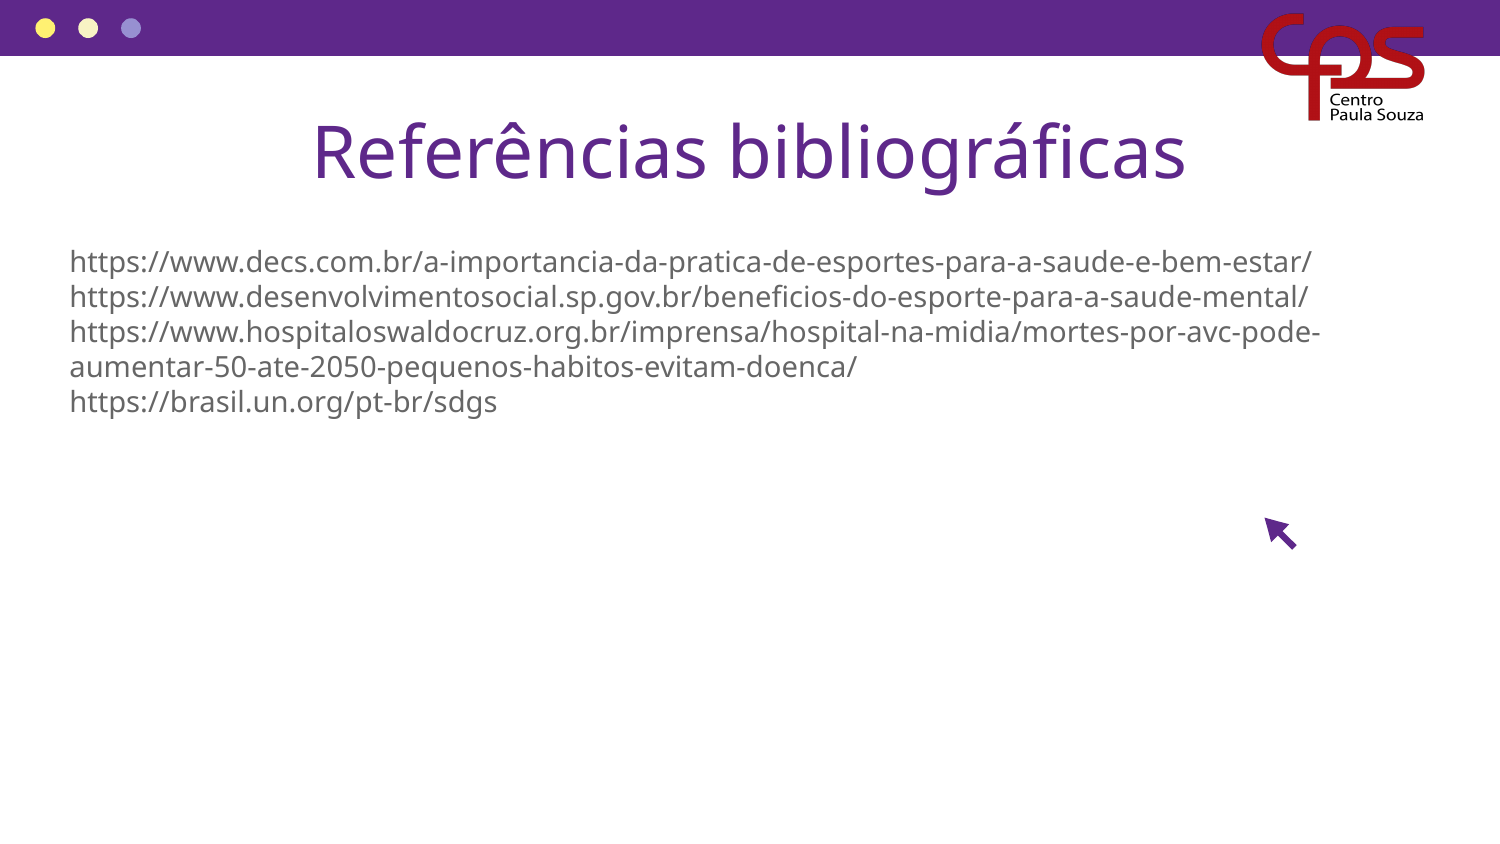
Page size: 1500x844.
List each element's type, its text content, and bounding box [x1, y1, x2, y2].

picture [1227, 0, 1459, 183]
subtitle https://www.decs.com.br/a-importancia-da-pratica-de-esportes-para-a-saude-e-bem-estar/ https://www.desenvolvimentosocial.sp.gov.br/beneficios-do-esporte-para-a-saude-mental/ https://www.hospitaloswaldocruz.org.br/imprensa/hospital-na-midia/mortes-por-avc-pode-aumentar-50-ate-2050-pequenos-habitos-evitam-doenca/ https://brasil.un.org/pt-br/sdgs [54, 228, 1446, 492]
title Referências bibliográficas [70, 86, 1430, 209]
text_box [1264, 517, 1297, 550]
